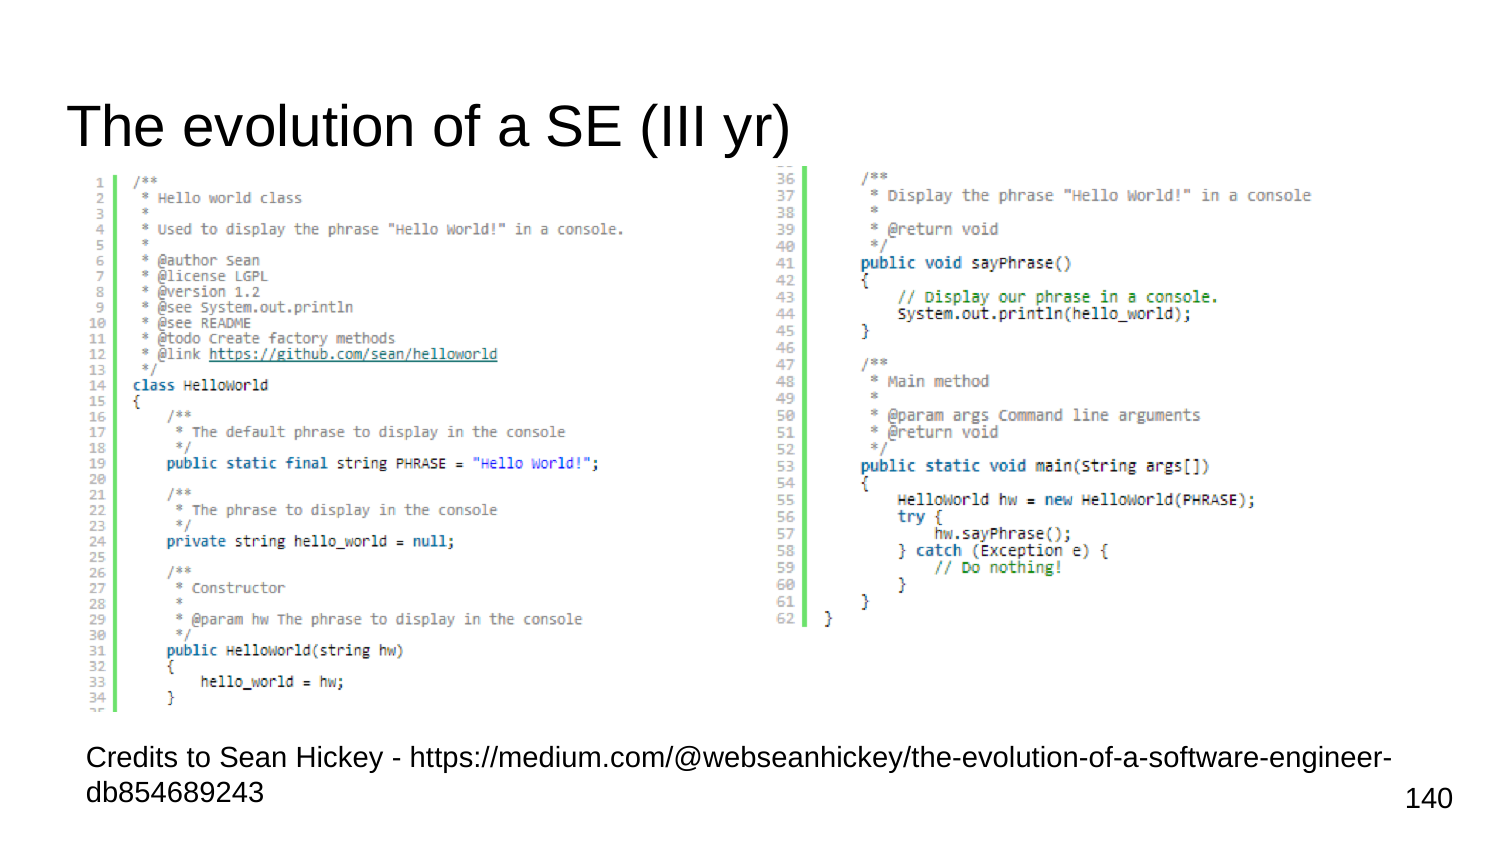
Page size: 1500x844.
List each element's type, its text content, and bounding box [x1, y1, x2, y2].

picture [64, 166, 707, 712]
text_box Credits to Sean Hickey - https://medium.com/@webseanhickey/the-evolution-of-a-software-engineer-db854689243 [70, 723, 1449, 809]
picture [745, 166, 1436, 647]
slide_number 140 [1389, 764, 1480, 830]
title The evolution of a SE (III yr) [51, 72, 1449, 167]
